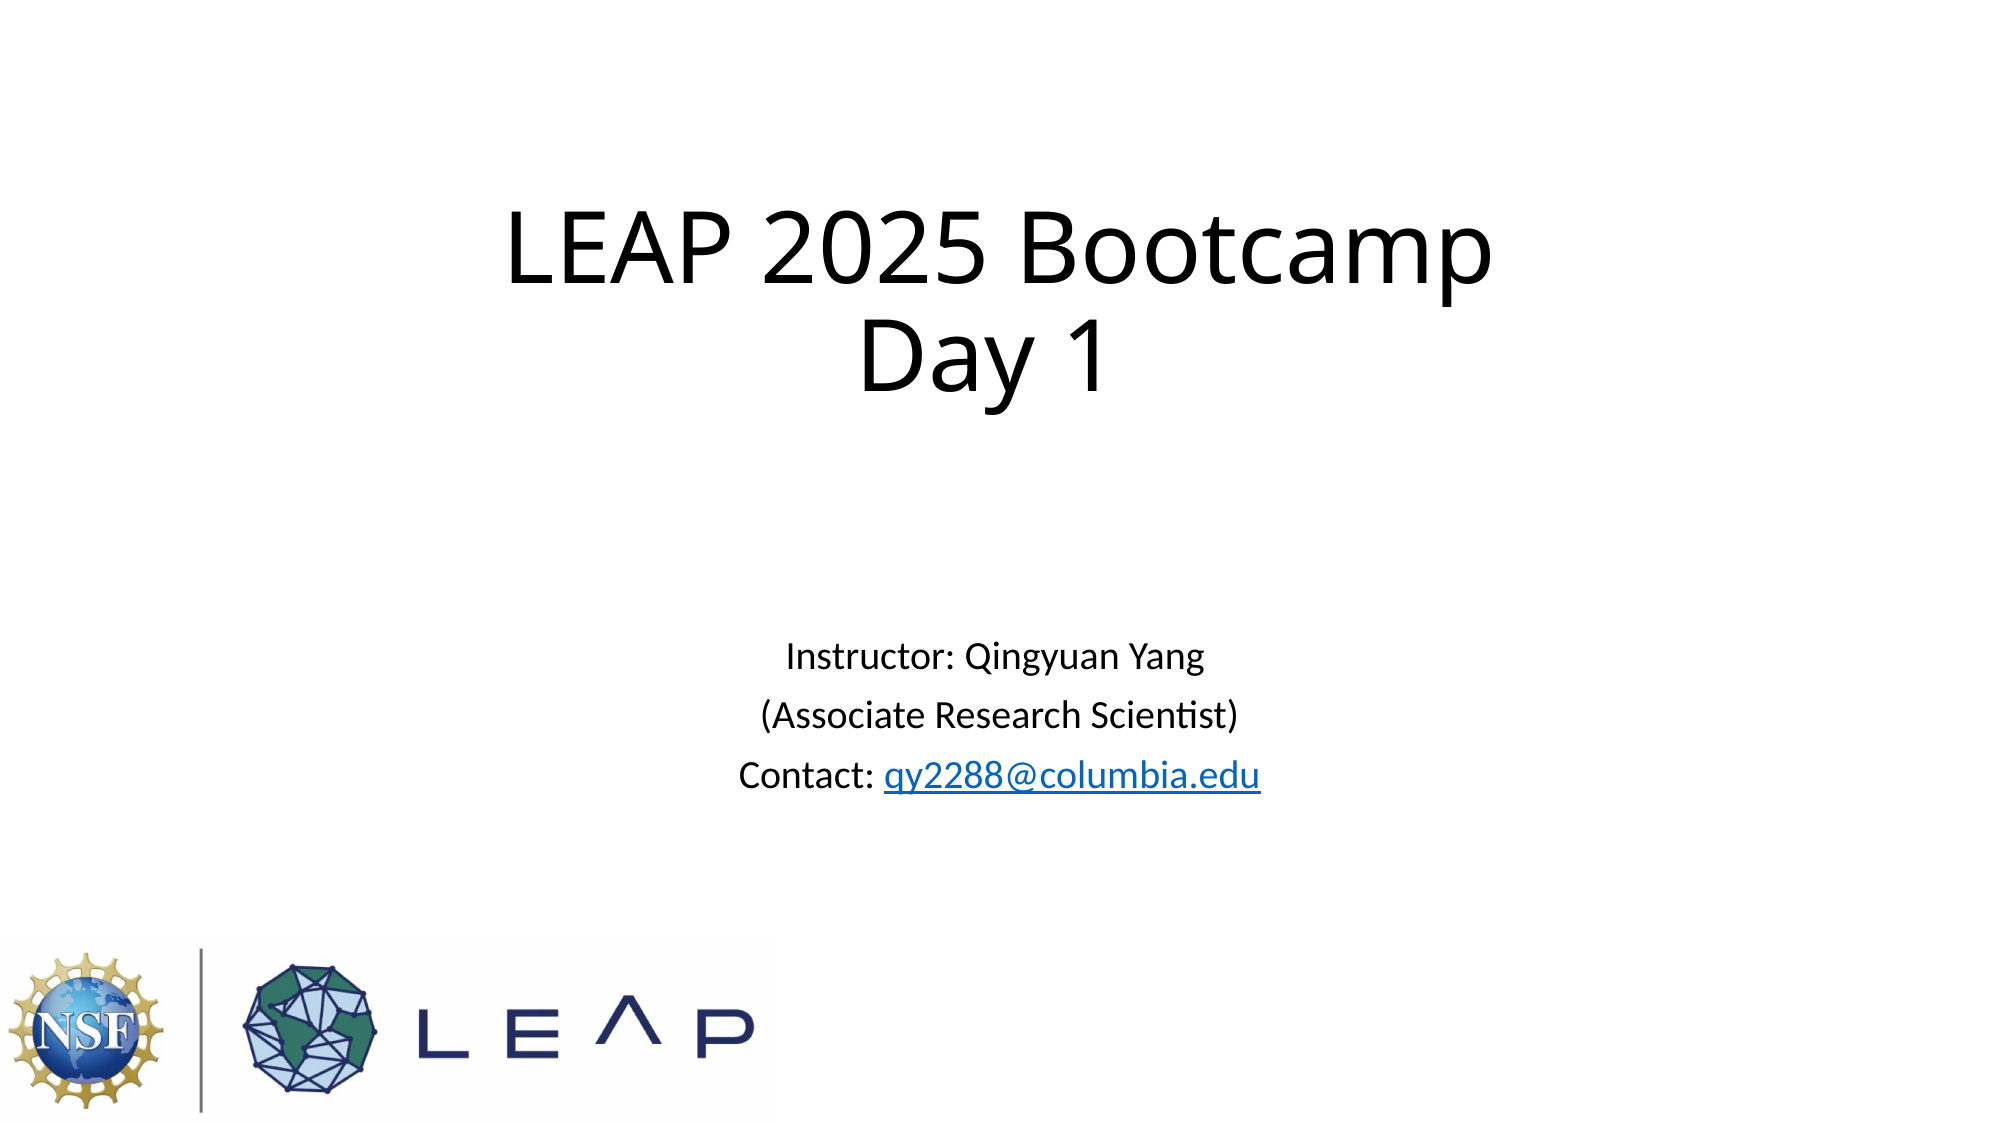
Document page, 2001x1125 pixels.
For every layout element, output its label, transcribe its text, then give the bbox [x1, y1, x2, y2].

title LEAP 2025 Bootcamp Day 1 [249, 187, 1750, 421]
subtitle Instructor: Qingyuan Yang (Associate Research Scientist) Contact: qy2288@columbia.edu [249, 562, 1750, 806]
picture [0, 940, 773, 1125]
